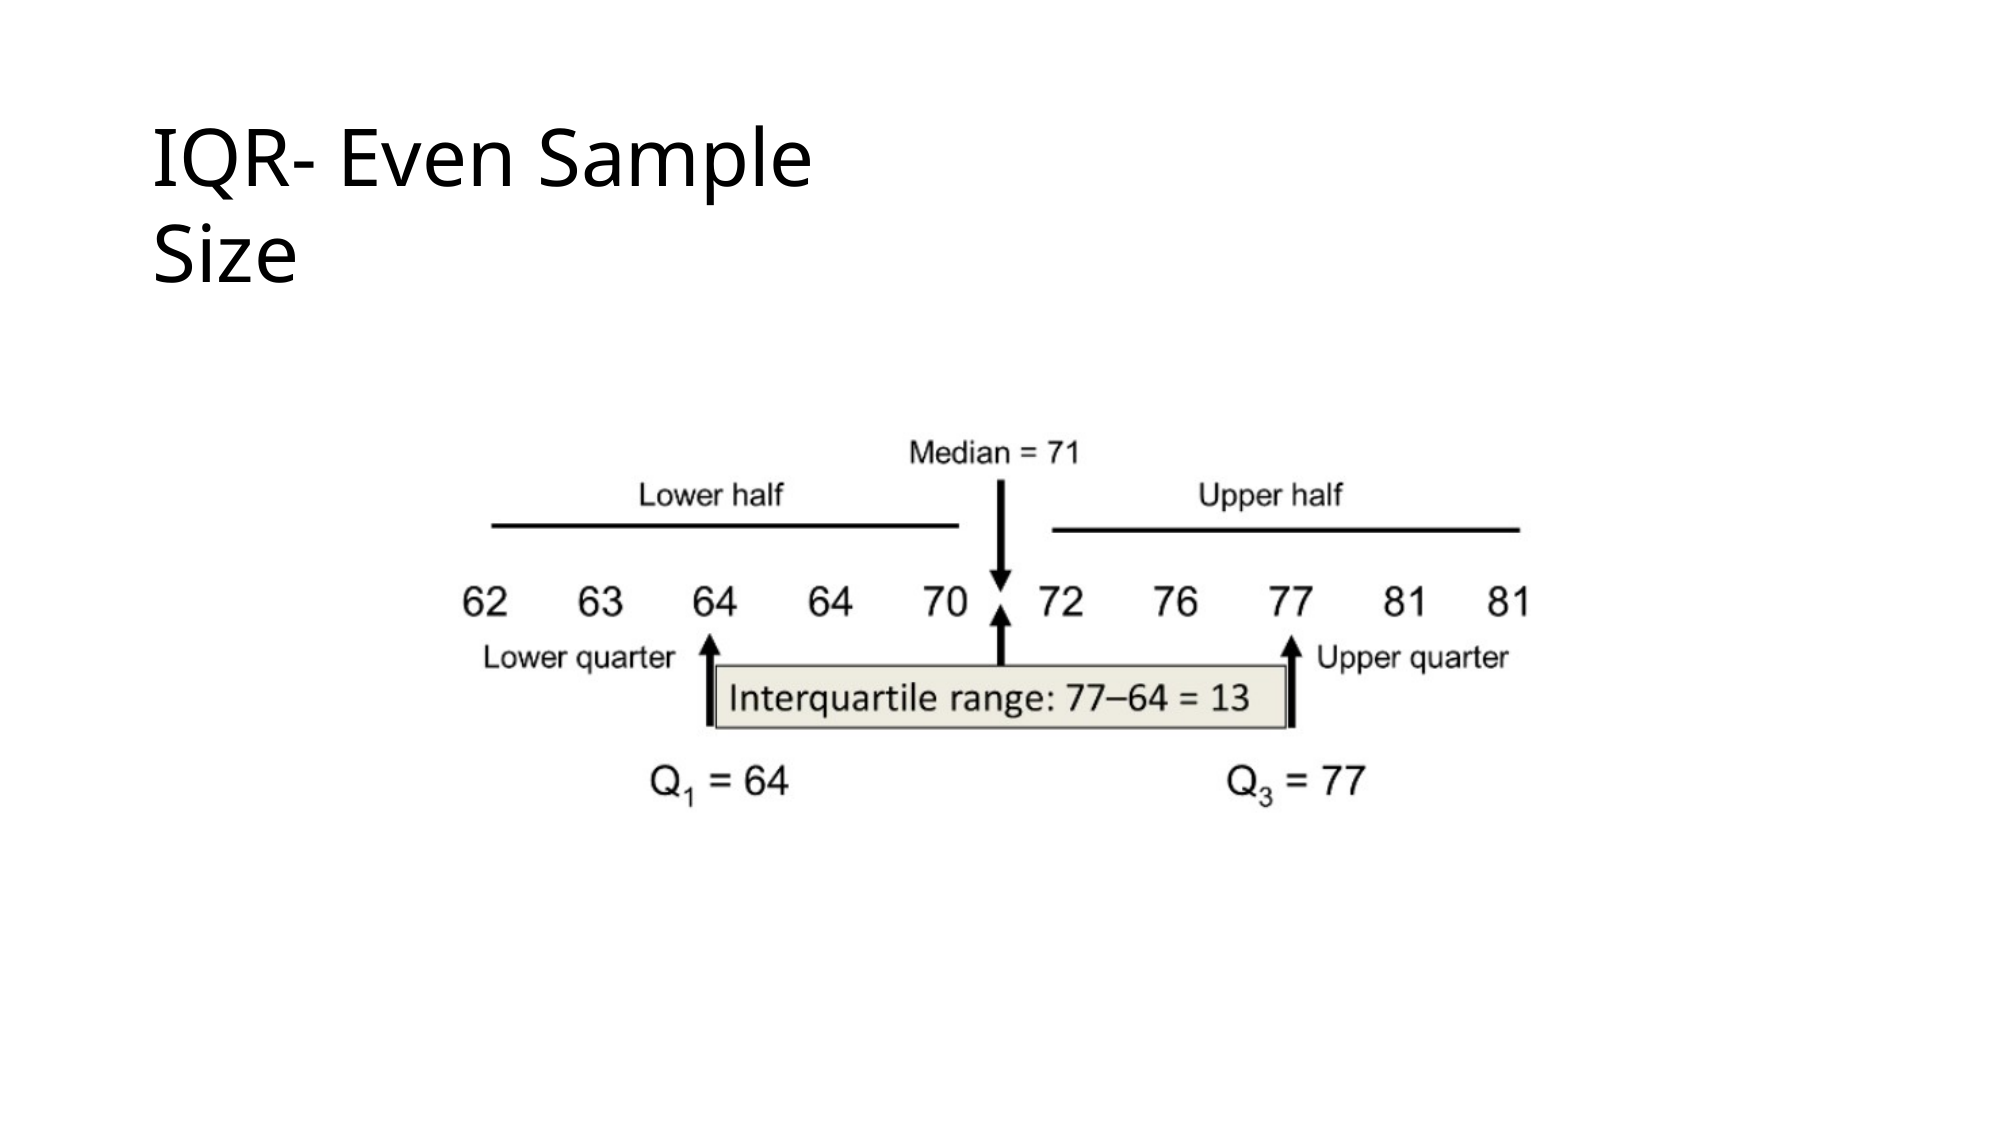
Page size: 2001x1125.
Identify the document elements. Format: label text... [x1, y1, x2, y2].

text_box [426, 400, 1574, 818]
text_box IQR- Even Sample Size [150, 122, 978, 219]
